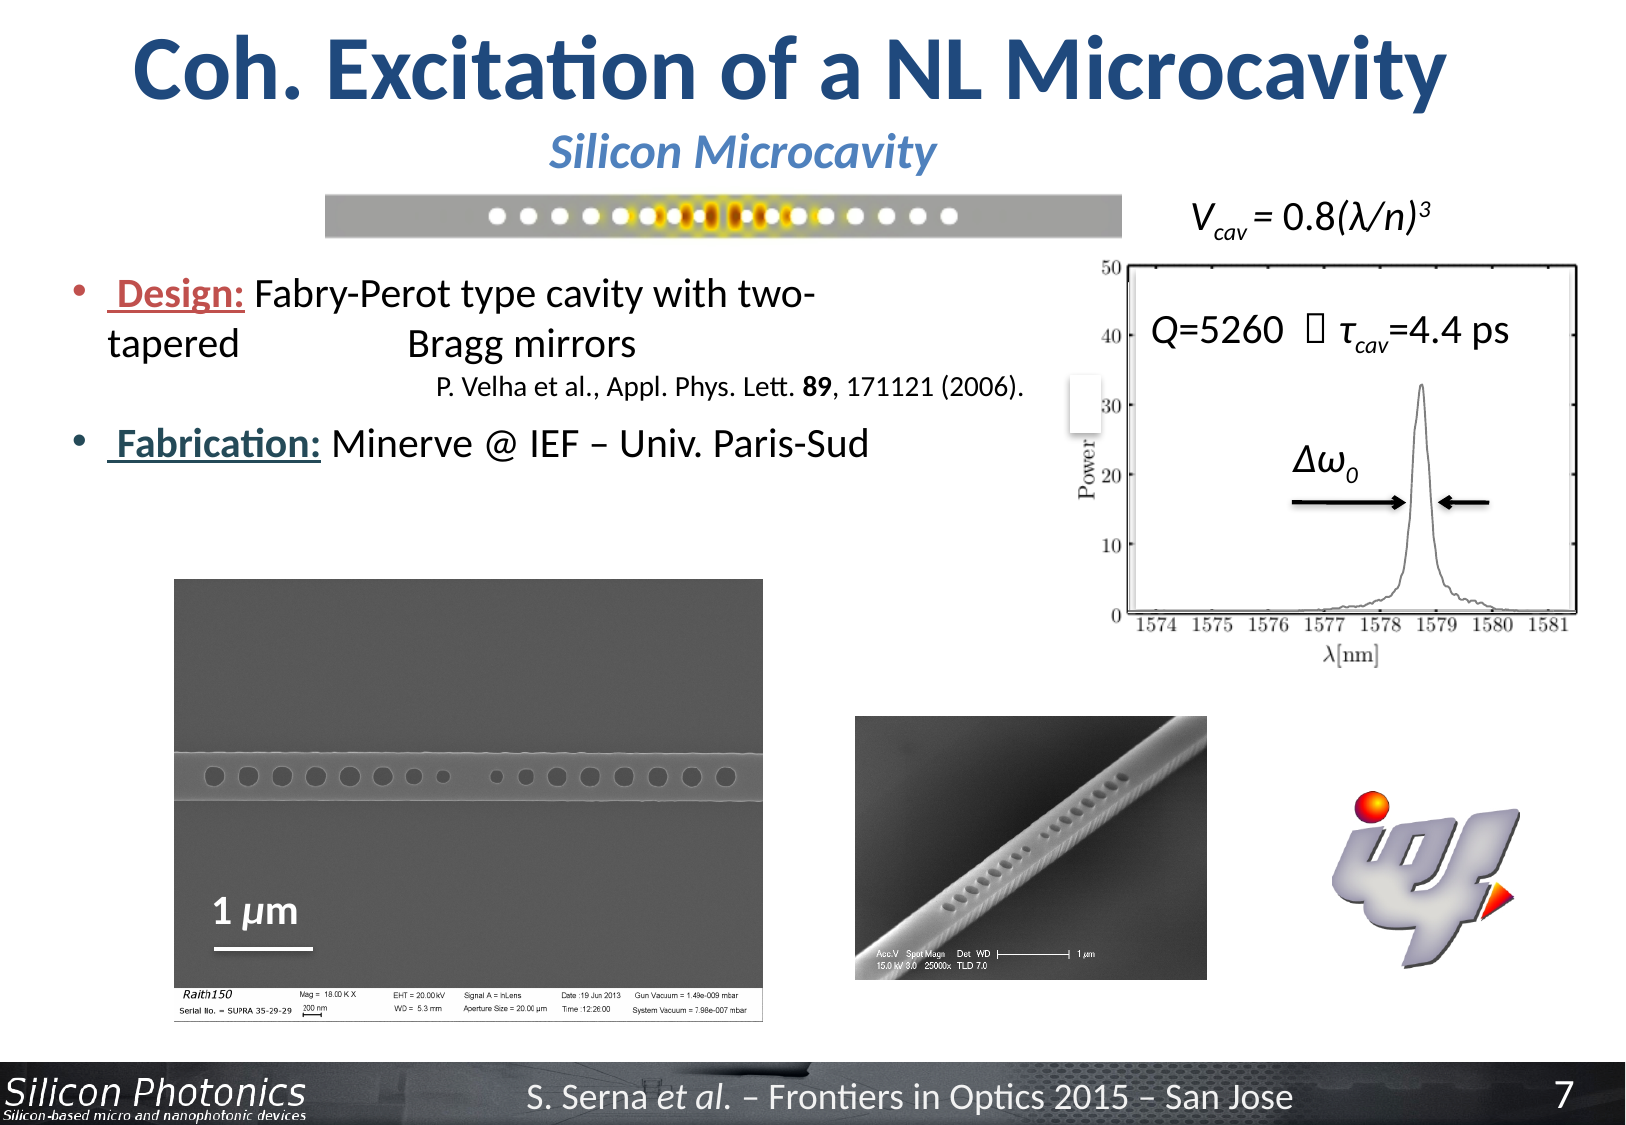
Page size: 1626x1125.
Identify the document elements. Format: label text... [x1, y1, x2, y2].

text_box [1052, 241, 1625, 669]
text_box Design: Fabry-Perot type cavity with two-tapered Bragg mirrors Fabrication: Minerve @ IEF – Univ. Paris-Sud [57, 257, 959, 473]
picture [324, 122, 1123, 311]
picture [174, 579, 764, 1022]
text_box Coh. Excitation of a NL Microcavity [81, 0, 1504, 188]
picture [1616, 1062, 1626, 1125]
picture [855, 716, 1207, 980]
picture [1332, 791, 1520, 969]
picture [0, 1062, 1513, 1125]
text_box 7 [1513, 1059, 1616, 1125]
text_box P. Velha et al., Appl. Phys. Lett. 89, 171121 (2006). [959, 359, 1047, 410]
text_box Vcav = 0.8(λ/n)3 [1175, 188, 1467, 239]
